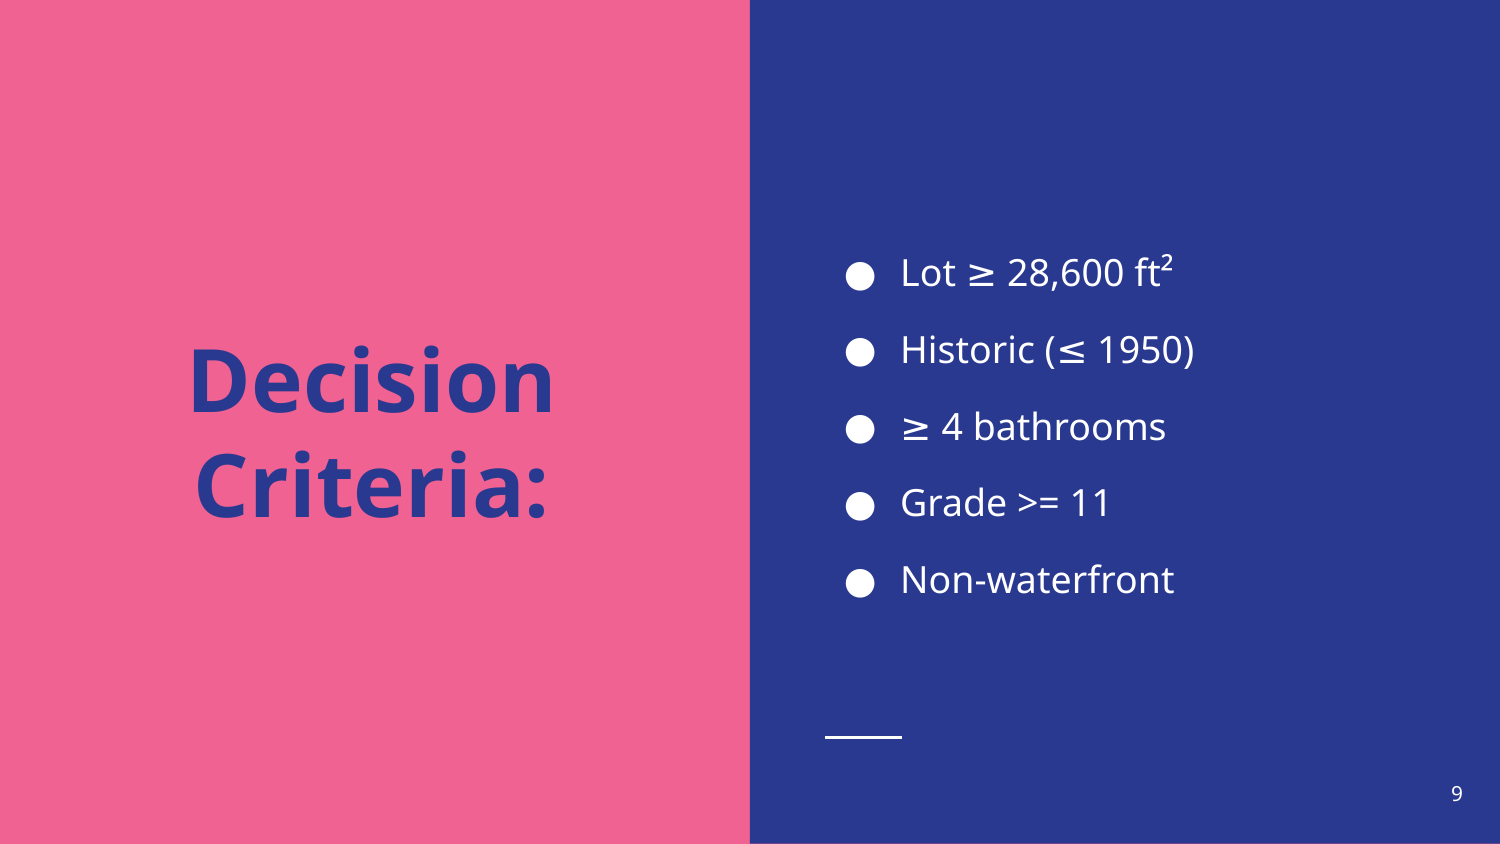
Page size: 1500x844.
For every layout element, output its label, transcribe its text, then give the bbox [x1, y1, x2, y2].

list Lot ≥ 28,600 ft² Historic (≤ 1950) ≥ 4 bathrooms Grade >= 11 Non-waterfront [810, 118, 1440, 725]
slide_number ‹#› [1387, 762, 1478, 828]
title Decision Criteria: [40, 293, 704, 551]
